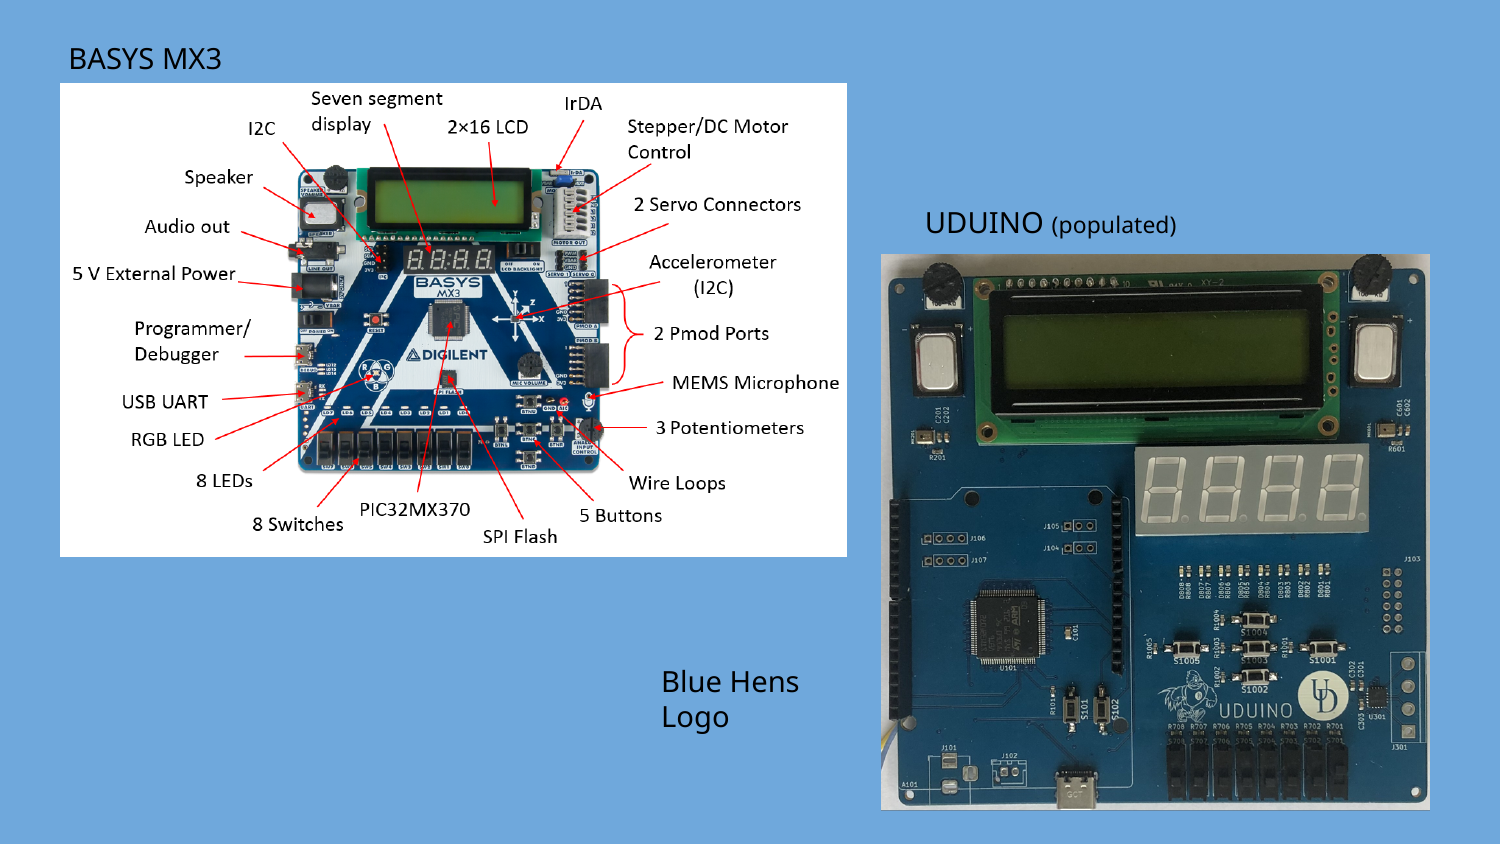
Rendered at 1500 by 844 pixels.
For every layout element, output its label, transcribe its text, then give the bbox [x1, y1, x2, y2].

text_box UDUINO (populated) [909, 189, 1320, 253]
text_box Blue Hens Logo [646, 648, 876, 749]
picture [881, 254, 1476, 829]
picture [60, 82, 848, 557]
text_box BASYS MX3 [53, 24, 463, 90]
